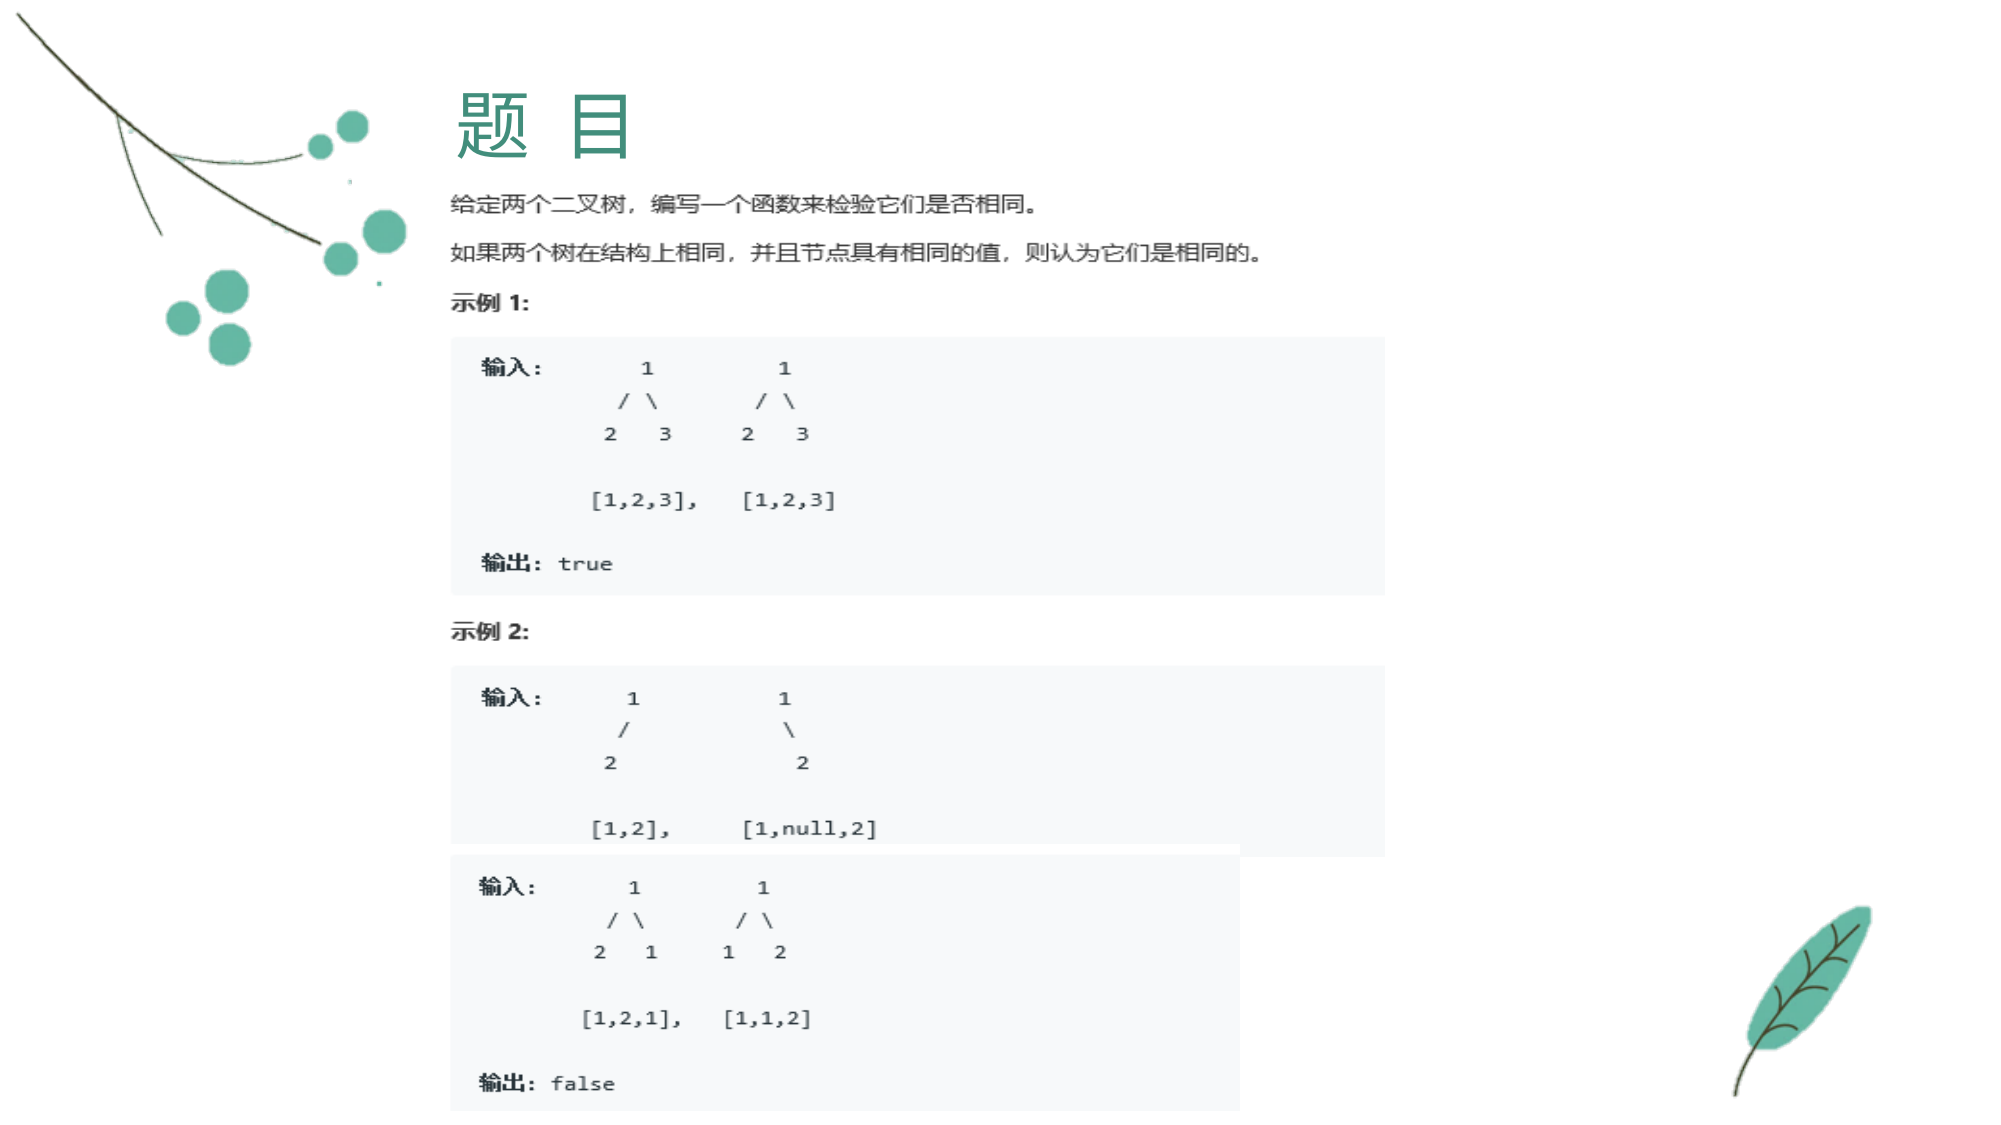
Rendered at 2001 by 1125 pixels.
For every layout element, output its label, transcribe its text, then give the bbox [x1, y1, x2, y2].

picture [1707, 874, 1890, 1111]
text_box 题 目 [440, 71, 852, 177]
picture [0, 0, 411, 376]
picture [440, 187, 1385, 1111]
